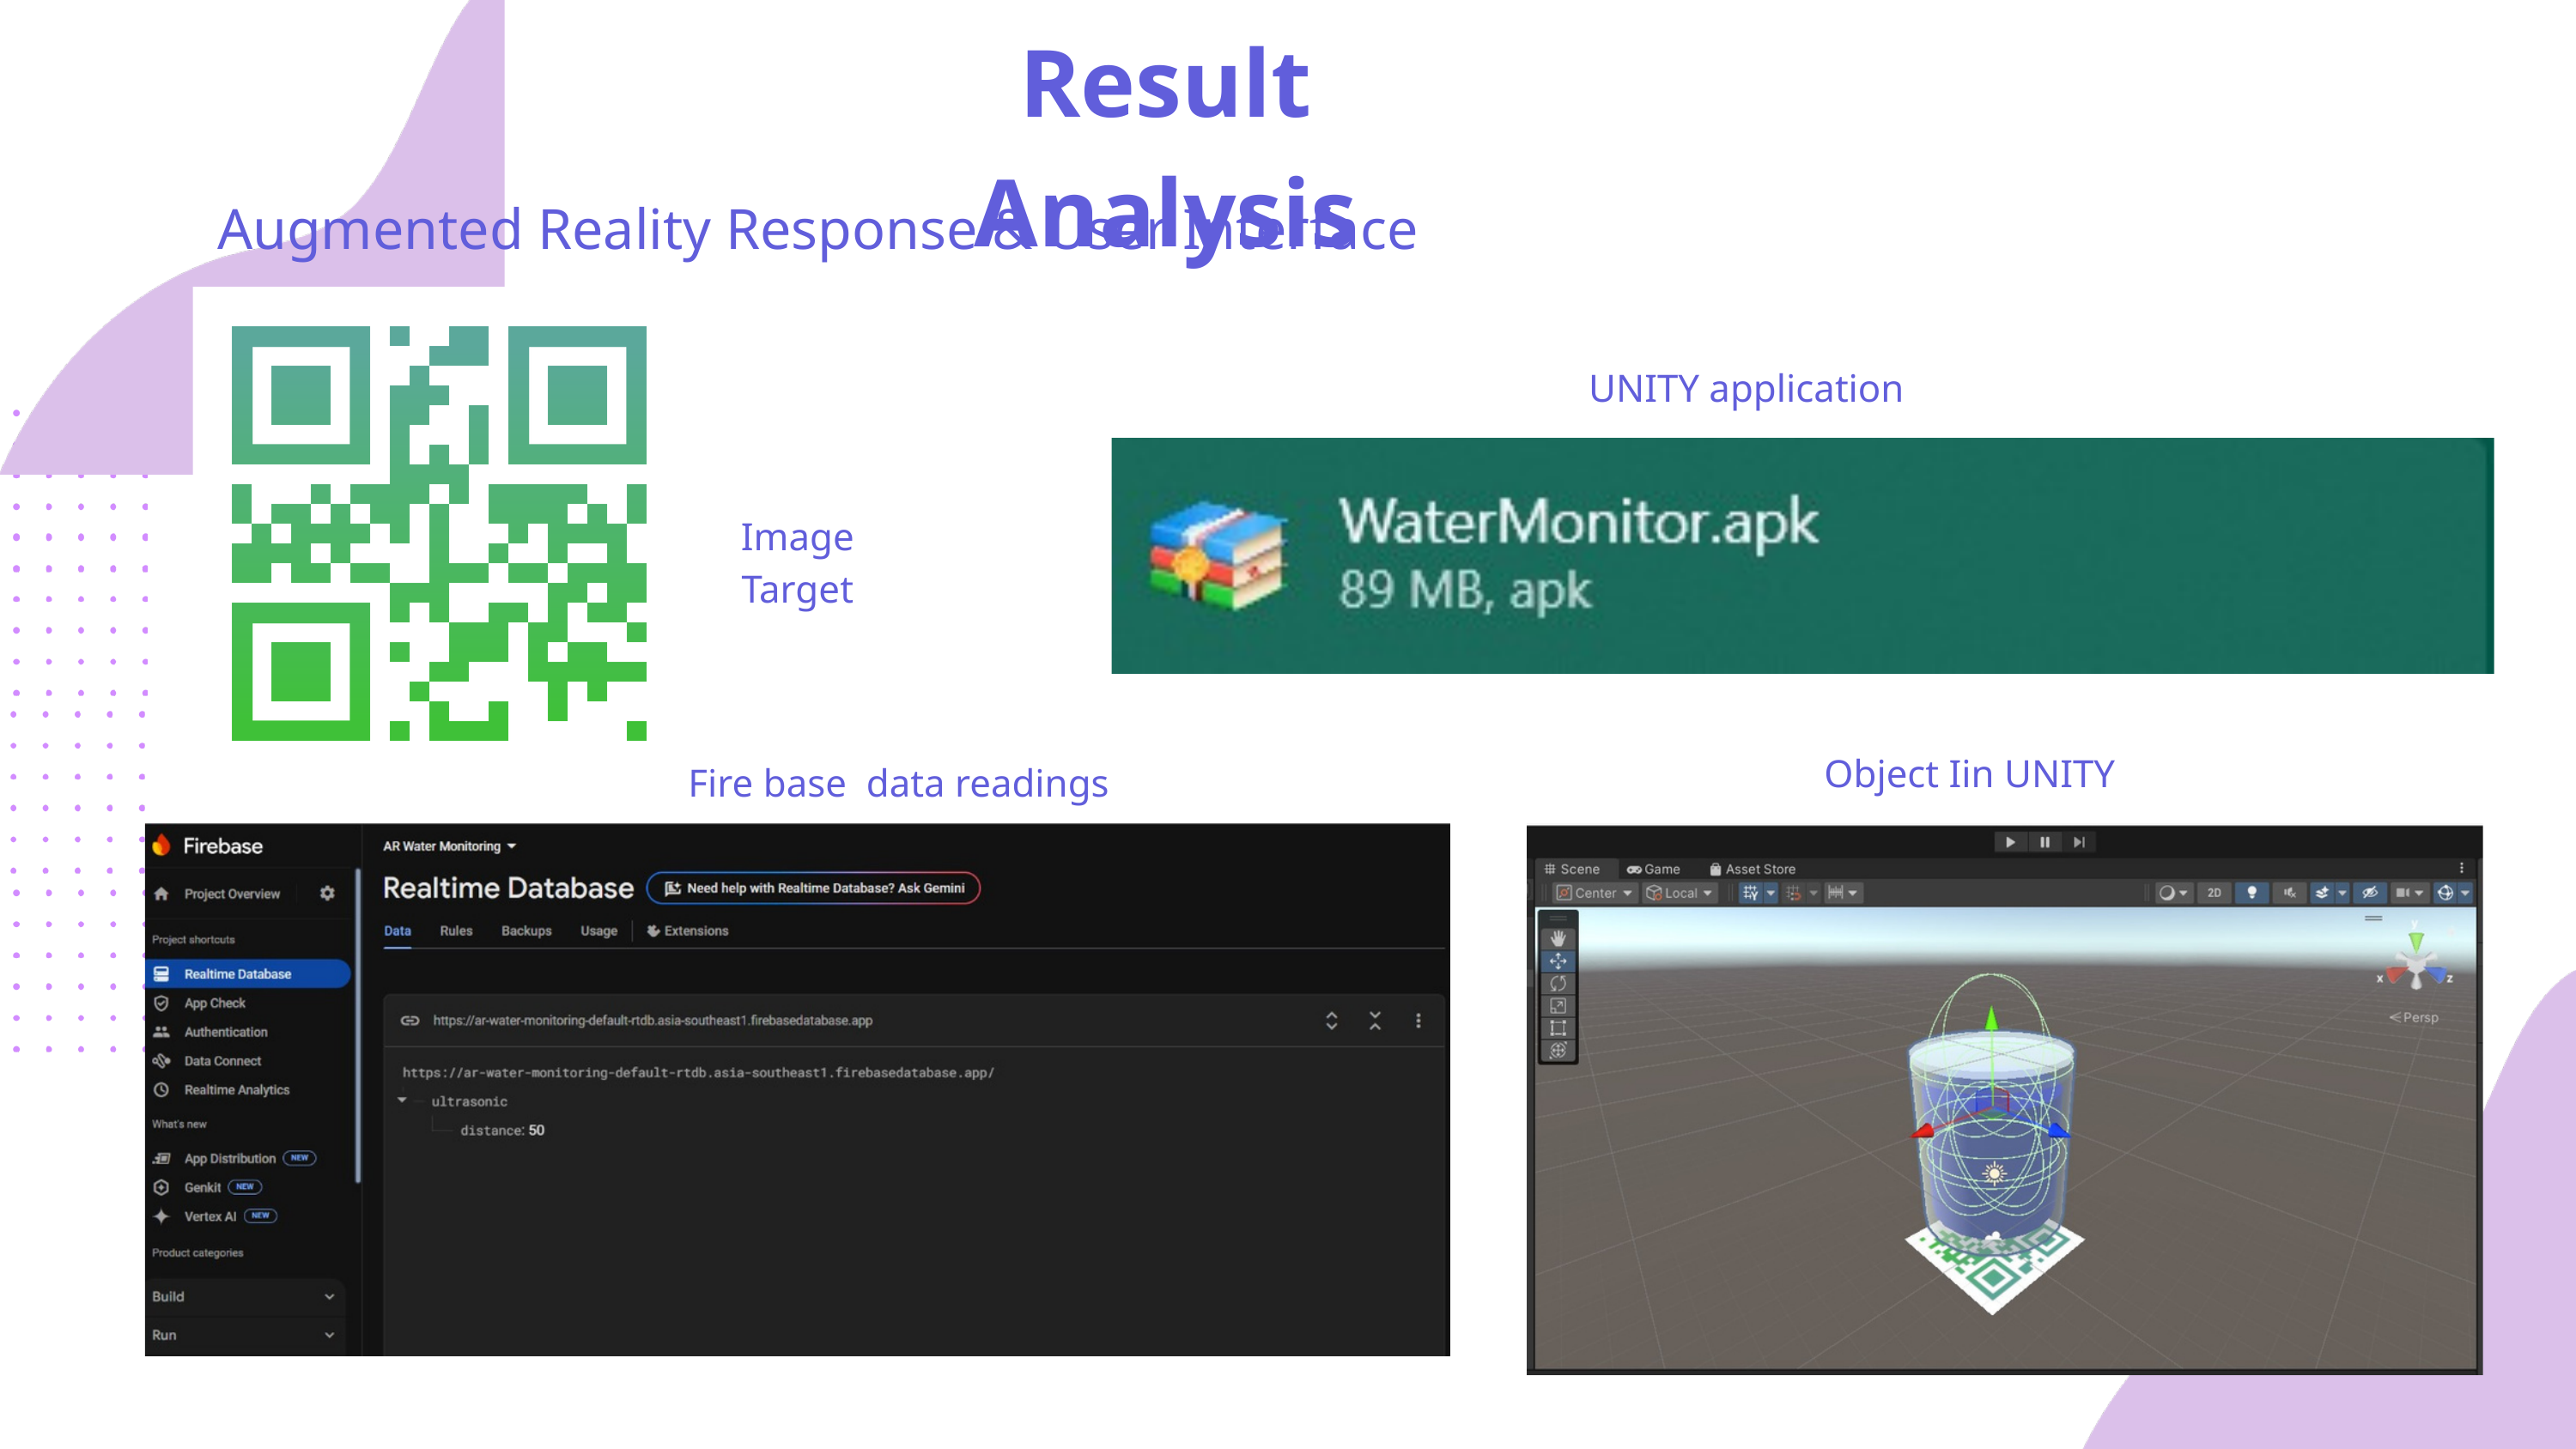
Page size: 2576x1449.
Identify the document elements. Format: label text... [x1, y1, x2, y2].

text_box Object Iin UNITY [1821, 742, 2118, 796]
text_box Augmented Reality Response & User Interface [192, 182, 1429, 260]
text_box [0, 475, 149, 573]
text_box [0, 0, 505, 475]
text_box [192, 287, 686, 780]
text_box [1527, 823, 2483, 1375]
text_box [0, 573, 149, 696]
text_box [0, 889, 144, 1052]
text_box [2071, 970, 2576, 1449]
text_box Image Target [682, 506, 914, 611]
text_box [1111, 438, 2494, 674]
text_box Fire base data readings [685, 752, 1112, 805]
text_box UNITY application [1583, 356, 1910, 409]
text_box [144, 823, 1450, 1356]
text_box Result Analysis [866, 4, 1465, 266]
text_box [0, 711, 145, 874]
